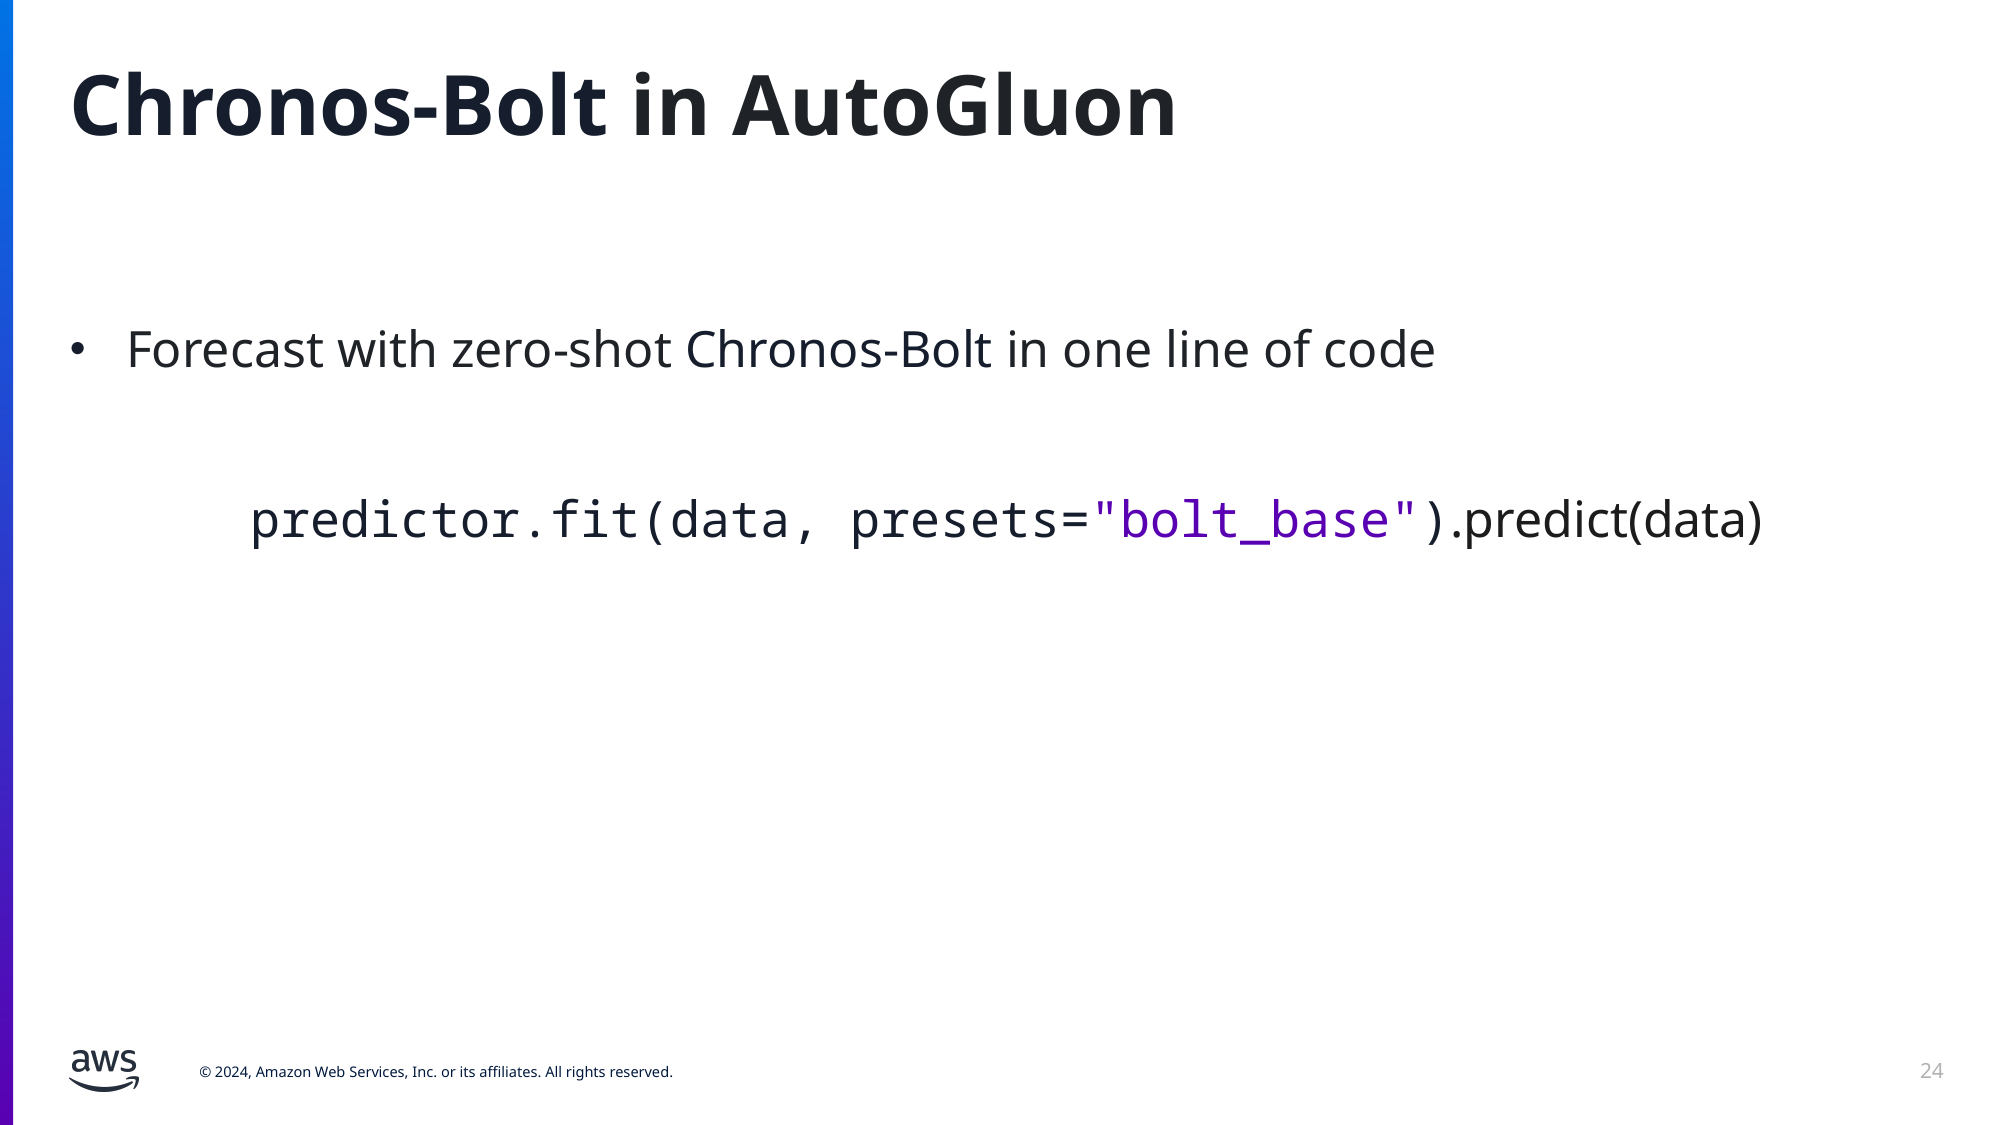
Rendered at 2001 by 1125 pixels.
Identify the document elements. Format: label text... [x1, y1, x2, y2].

list Forecast with zero-shot Chronos-Bolt in one line of code predictor.fit(data, presets="bolt_base").predict(data) [69, 224, 1944, 559]
slide_number 24 [1493, 1041, 1944, 1102]
title Chronos-Bolt in AutoGluon [69, 56, 1944, 163]
picture [69, 1050, 139, 1092]
